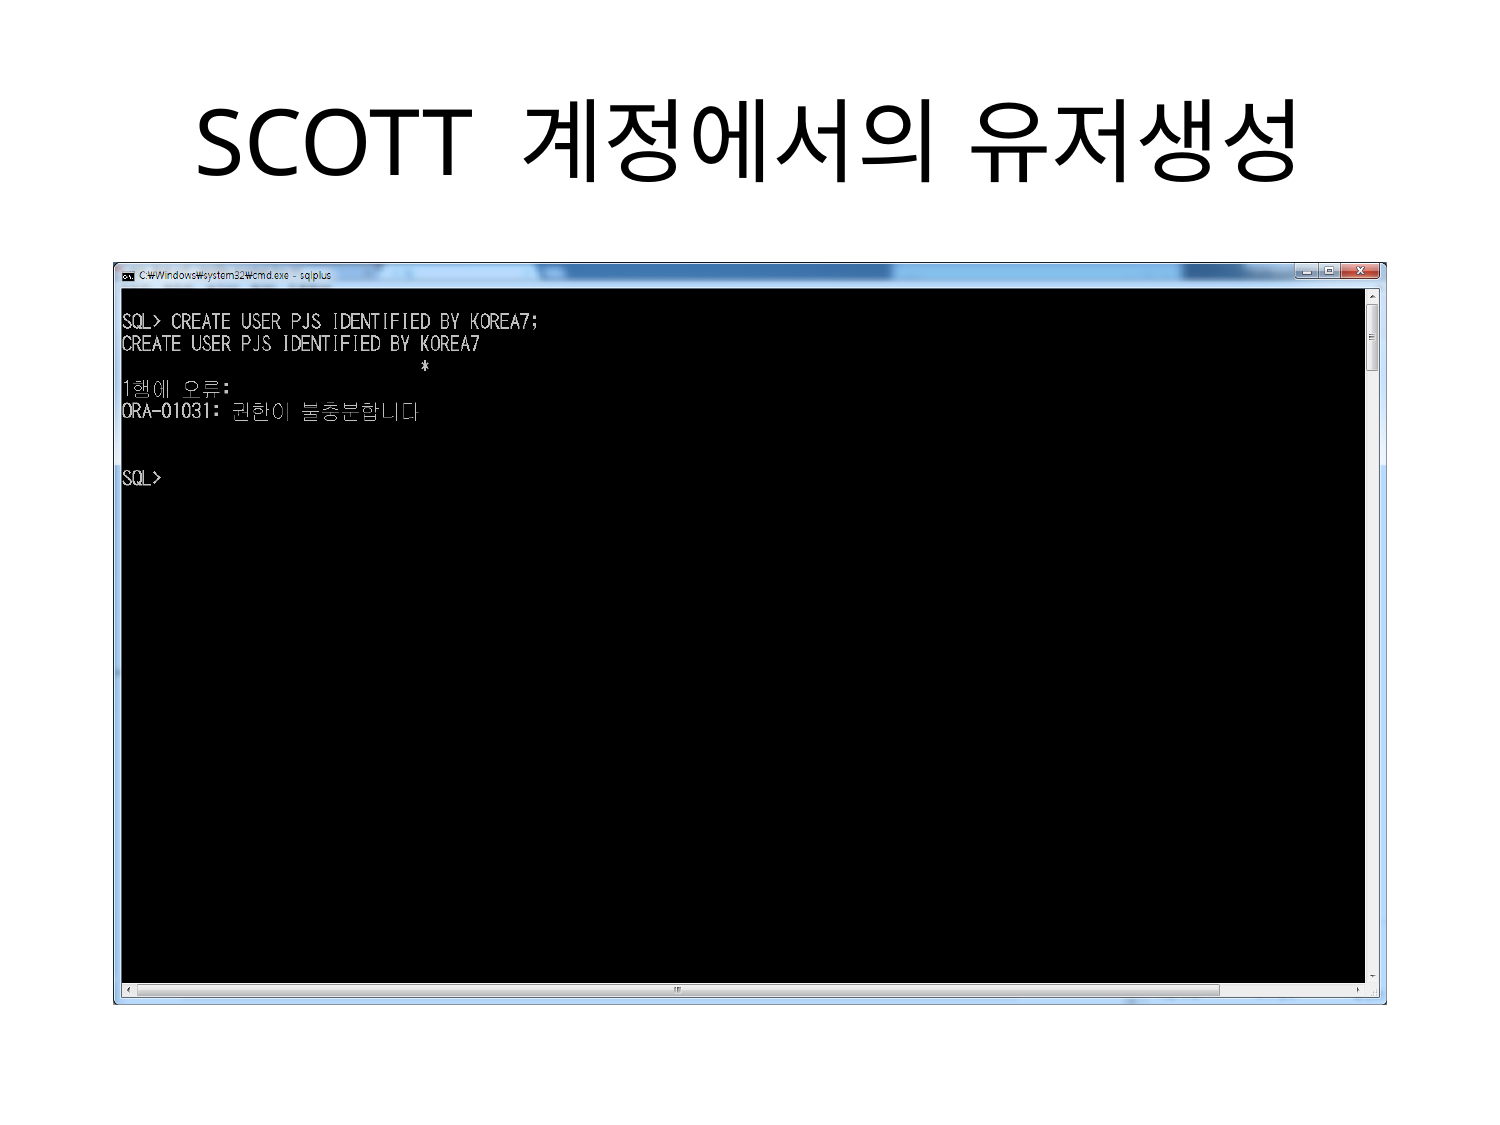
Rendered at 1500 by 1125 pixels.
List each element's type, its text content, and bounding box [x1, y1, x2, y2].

title SCOTT 계정에서의 유저생성 [75, 45, 1425, 233]
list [112, 262, 1387, 1006]
